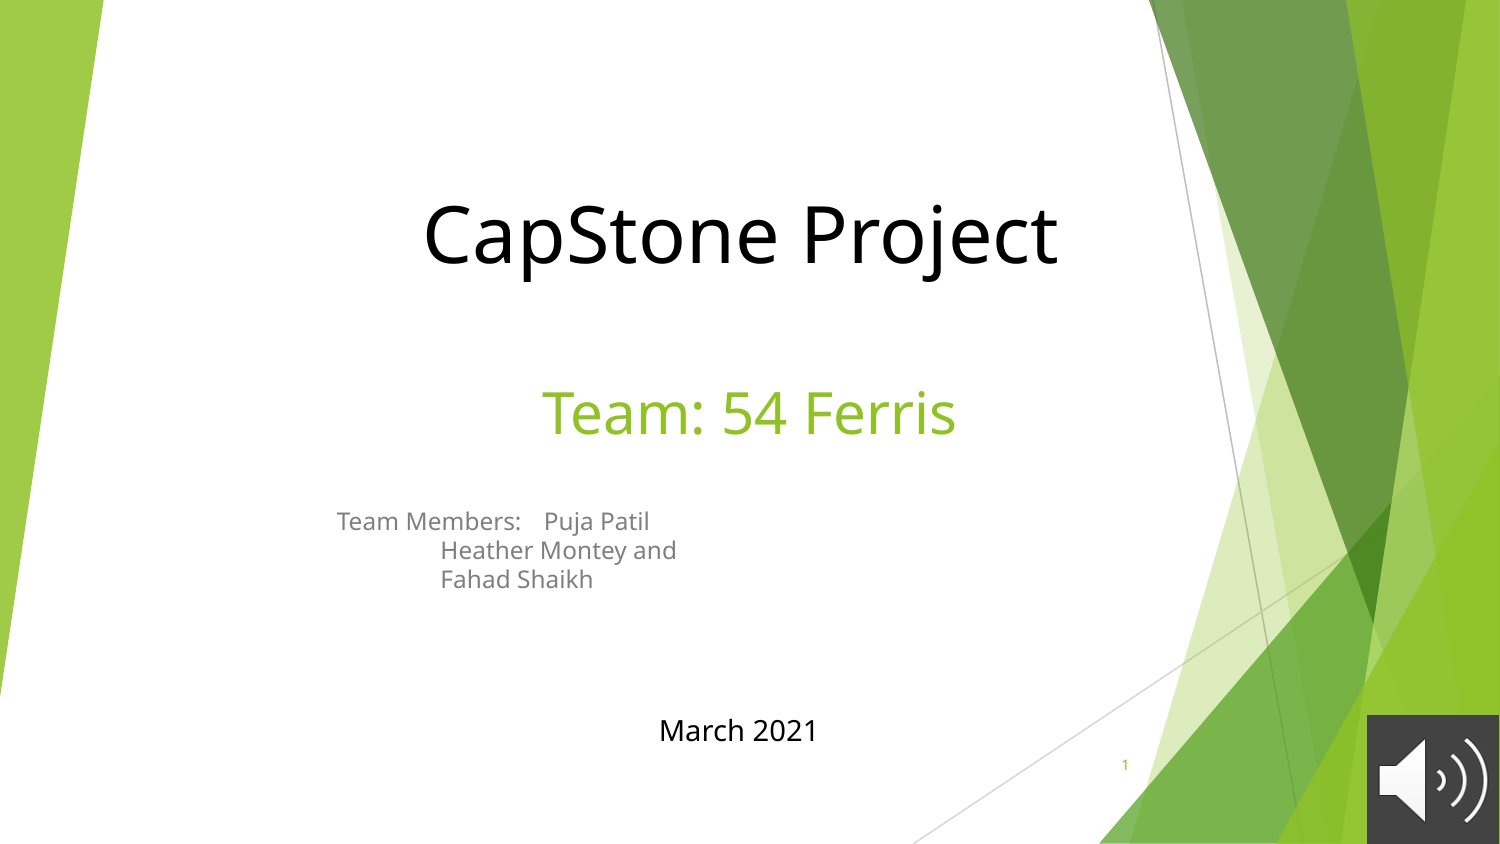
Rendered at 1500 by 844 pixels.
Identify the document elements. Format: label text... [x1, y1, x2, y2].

subtitle Team Members: Puja Patil Heather Montey and Fahad Shaikh [325, 500, 1175, 600]
text_box March 2021 [546, 697, 932, 763]
picture [1366, 713, 1500, 844]
title Team: 54 Ferris [450, 343, 1050, 453]
slide_number 1 [1056, 743, 1141, 789]
text_box CapStone Project [407, 169, 1093, 295]
